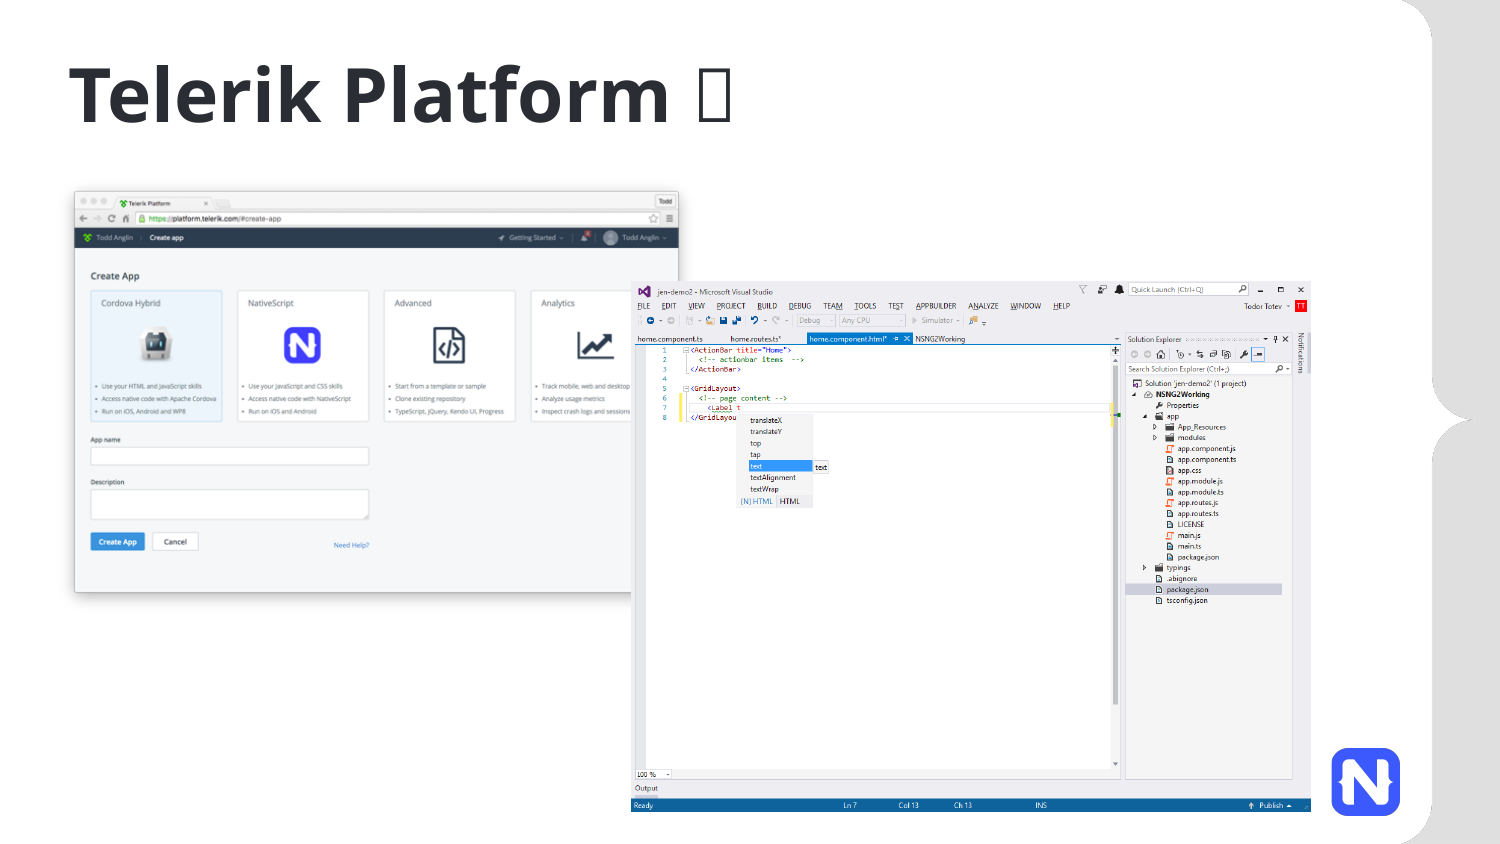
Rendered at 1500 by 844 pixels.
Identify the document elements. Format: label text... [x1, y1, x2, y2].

title Telerik Platform 📱 [53, 64, 1449, 132]
picture [1331, 0, 1500, 844]
picture [53, 173, 1312, 812]
